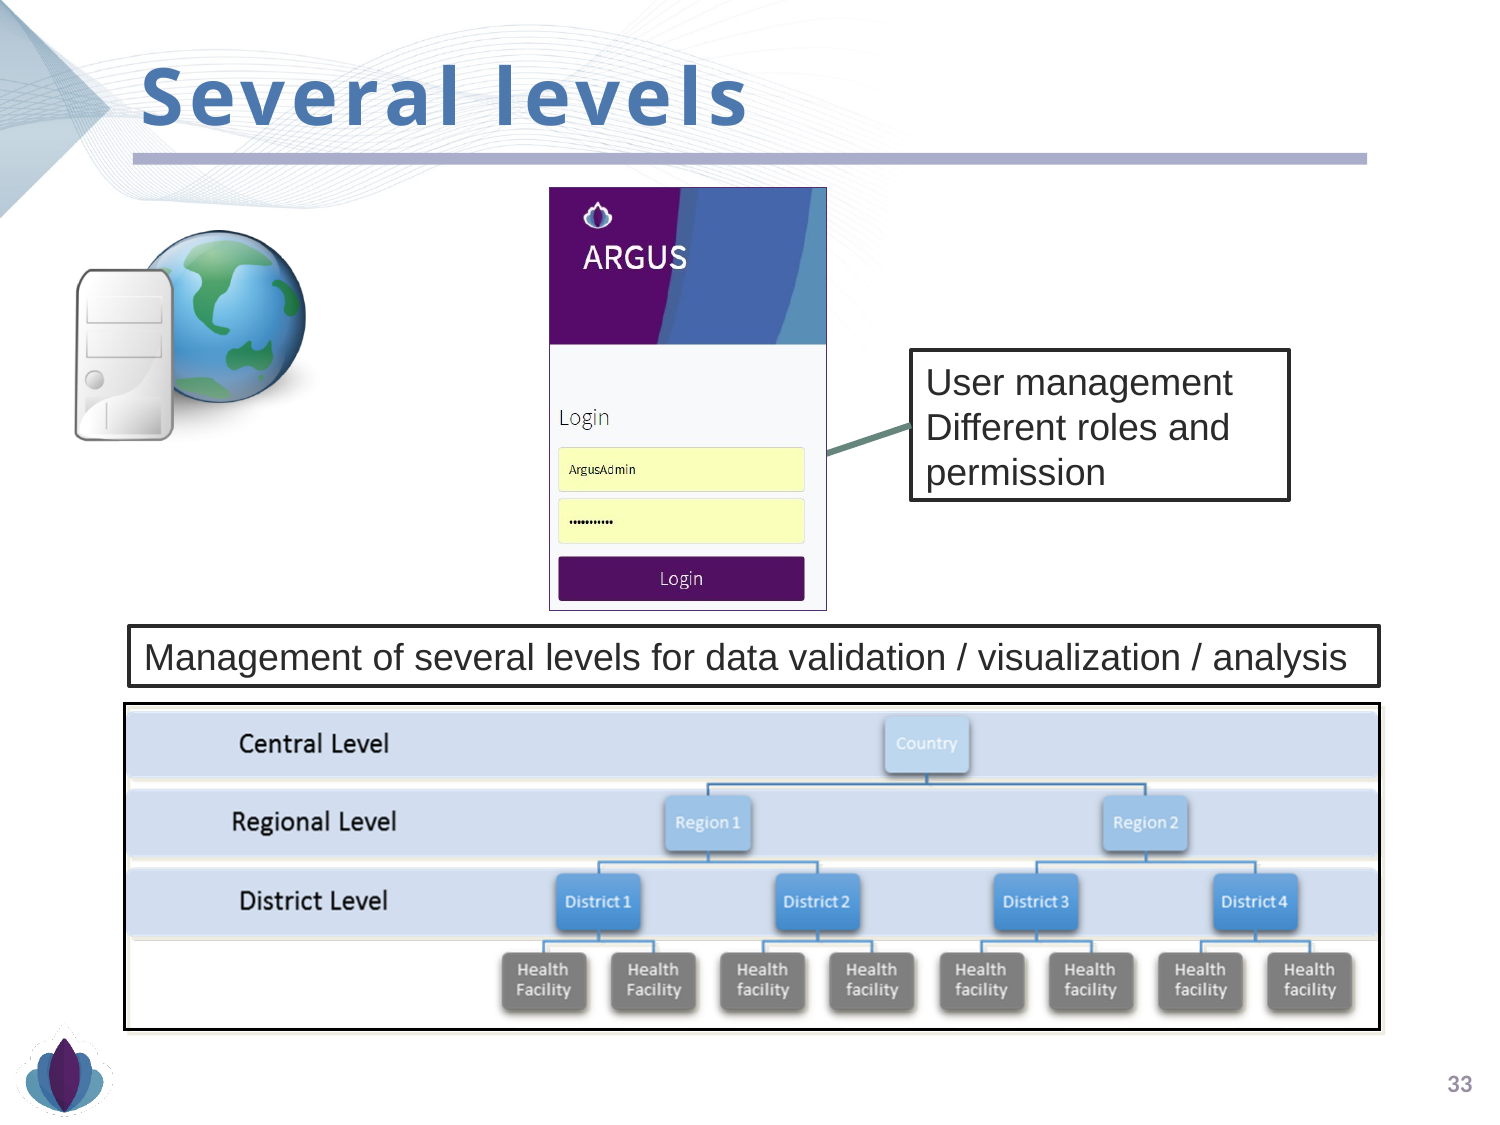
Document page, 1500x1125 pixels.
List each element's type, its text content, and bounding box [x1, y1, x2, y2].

text_box Management of several levels for data validation / visualization / analysis [127, 624, 1381, 688]
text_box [830, 425, 912, 469]
text_box User management Different roles and permission [909, 348, 1291, 502]
picture [0, 0, 1500, 1125]
title Several levels [125, 0, 1438, 188]
